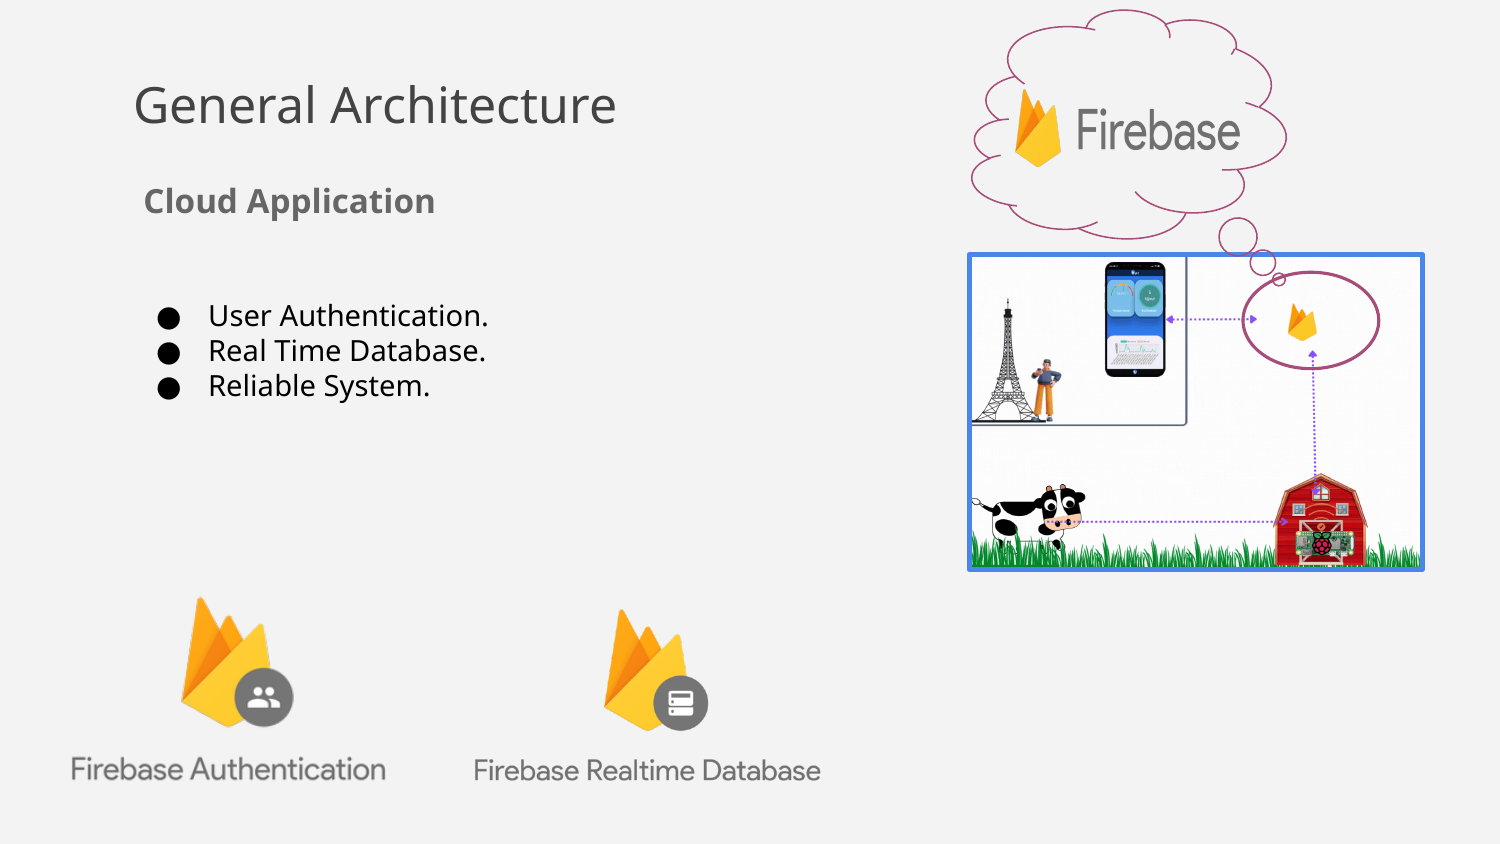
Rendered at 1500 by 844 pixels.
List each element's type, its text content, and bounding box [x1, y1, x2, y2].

text_box [1219, 217, 1258, 254]
text_box [1277, 118, 1287, 156]
text_box [1253, 250, 1273, 254]
picture [971, 256, 1421, 568]
title General Architecture [118, 58, 1008, 196]
picture [66, 592, 394, 792]
text_box Cloud Application [128, 165, 593, 236]
text_box [986, 197, 1240, 239]
picture [982, 66, 1273, 191]
picture [474, 608, 822, 781]
text_box [971, 166, 978, 191]
text_box [1007, 10, 1262, 65]
text_box User Authentication. Real Time Database. Reliable System. [118, 247, 709, 418]
